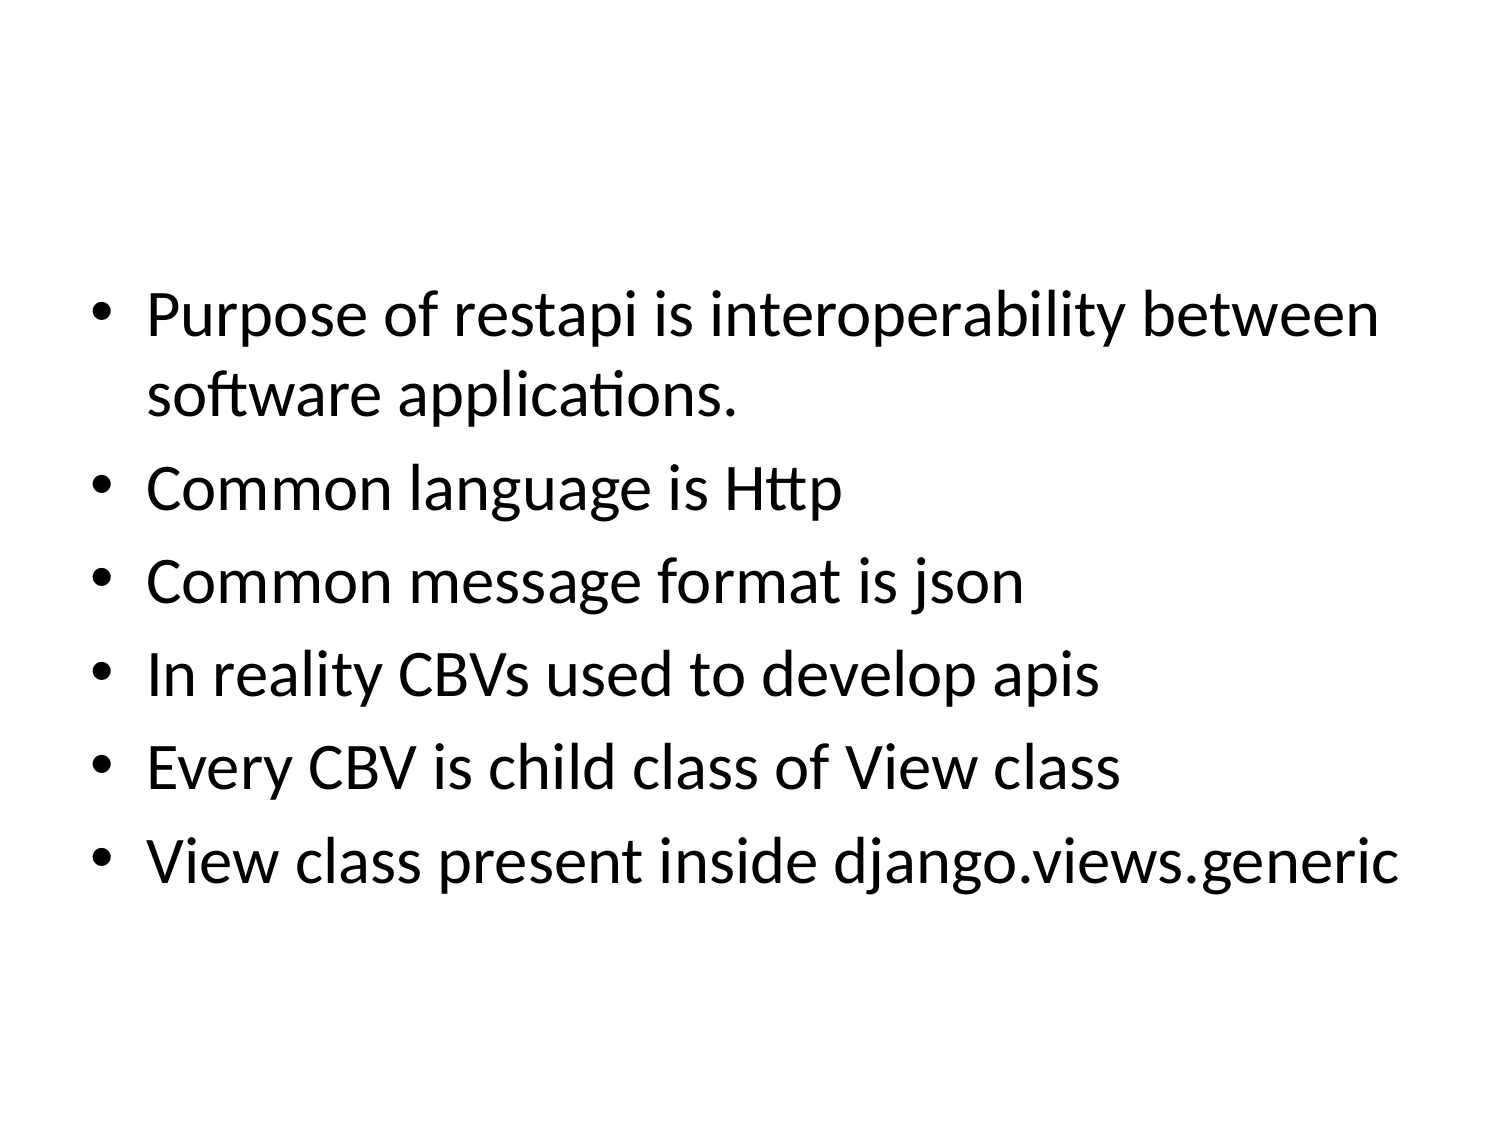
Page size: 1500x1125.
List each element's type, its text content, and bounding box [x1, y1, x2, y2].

list Purpose of restapi is interoperability between software applications. Common language is Http Common message format is json In reality CBVs used to develop apis Every CBV is child class of View class View class present inside django.views.generic [75, 262, 1425, 1005]
